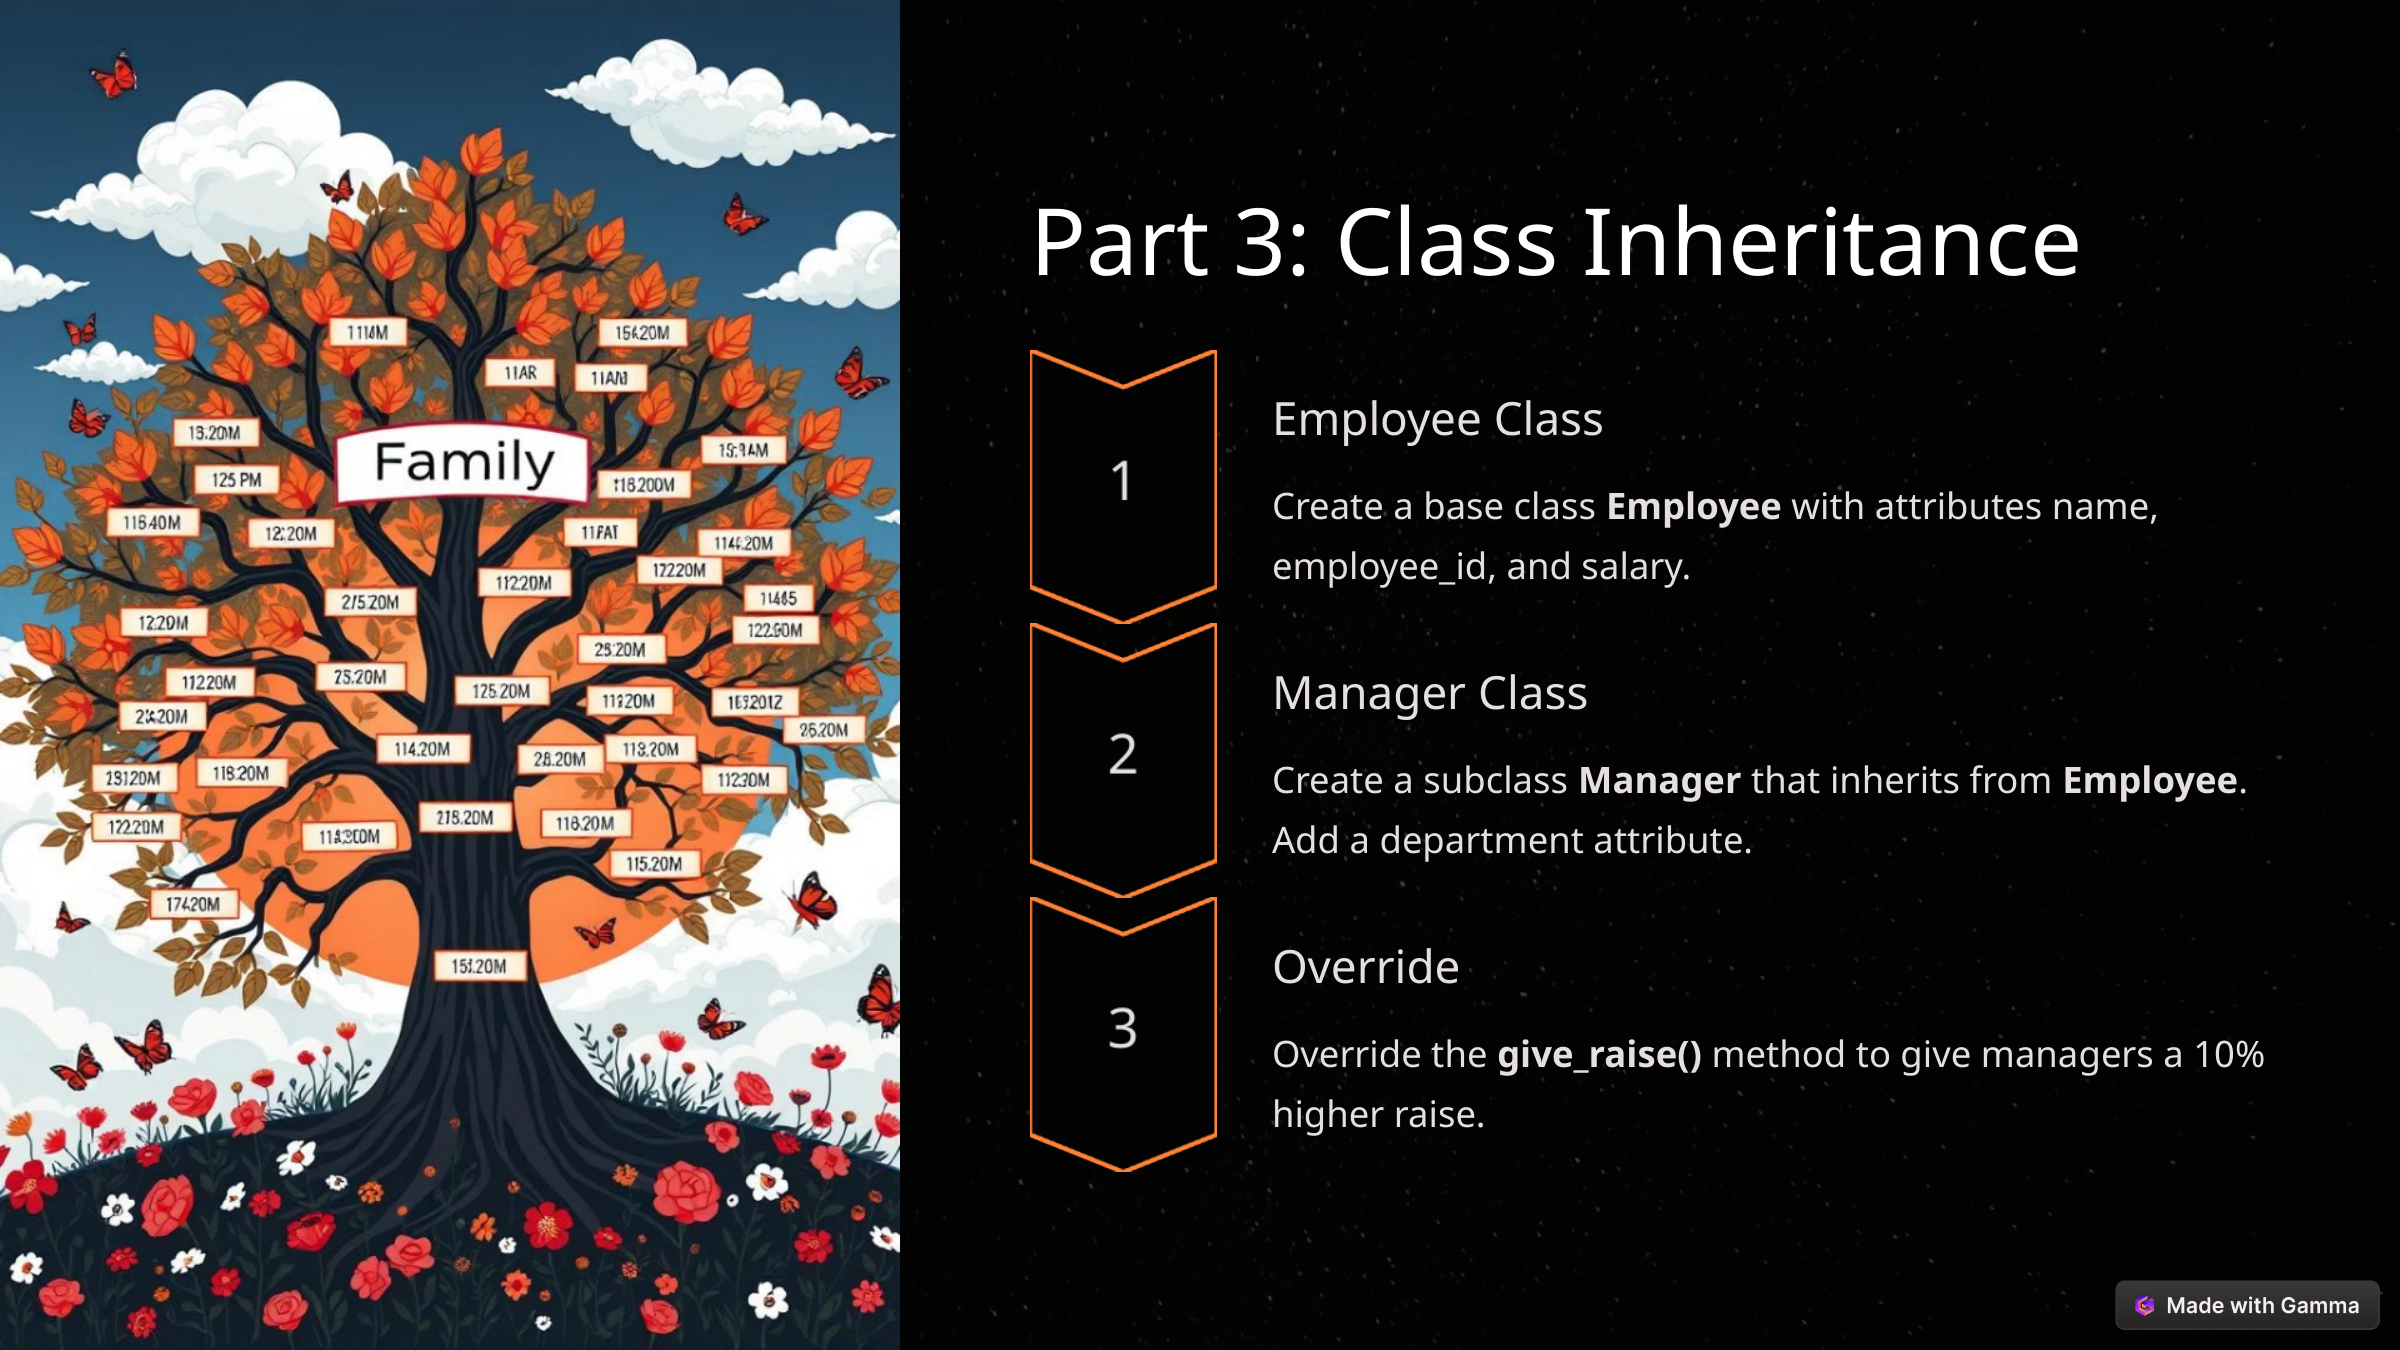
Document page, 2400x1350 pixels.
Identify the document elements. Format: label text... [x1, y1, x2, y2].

text_box Manager Class [1271, 661, 1738, 720]
text_box Part 3: Class Inheritance [1030, 178, 2070, 295]
text_box Override [1271, 935, 1738, 994]
text_box Create a base class Employee with attributes name, employee_id, and salary. [1272, 467, 2270, 587]
text_box Employee Class [1271, 387, 1738, 446]
text_box Override the give_raise() method to give managers a 10% higher raise. [1272, 1015, 2270, 1135]
picture [0, 0, 2400, 1350]
text_box Create a subclass Manager that inherits from Employee. Add a department attribute. [1272, 741, 2270, 861]
